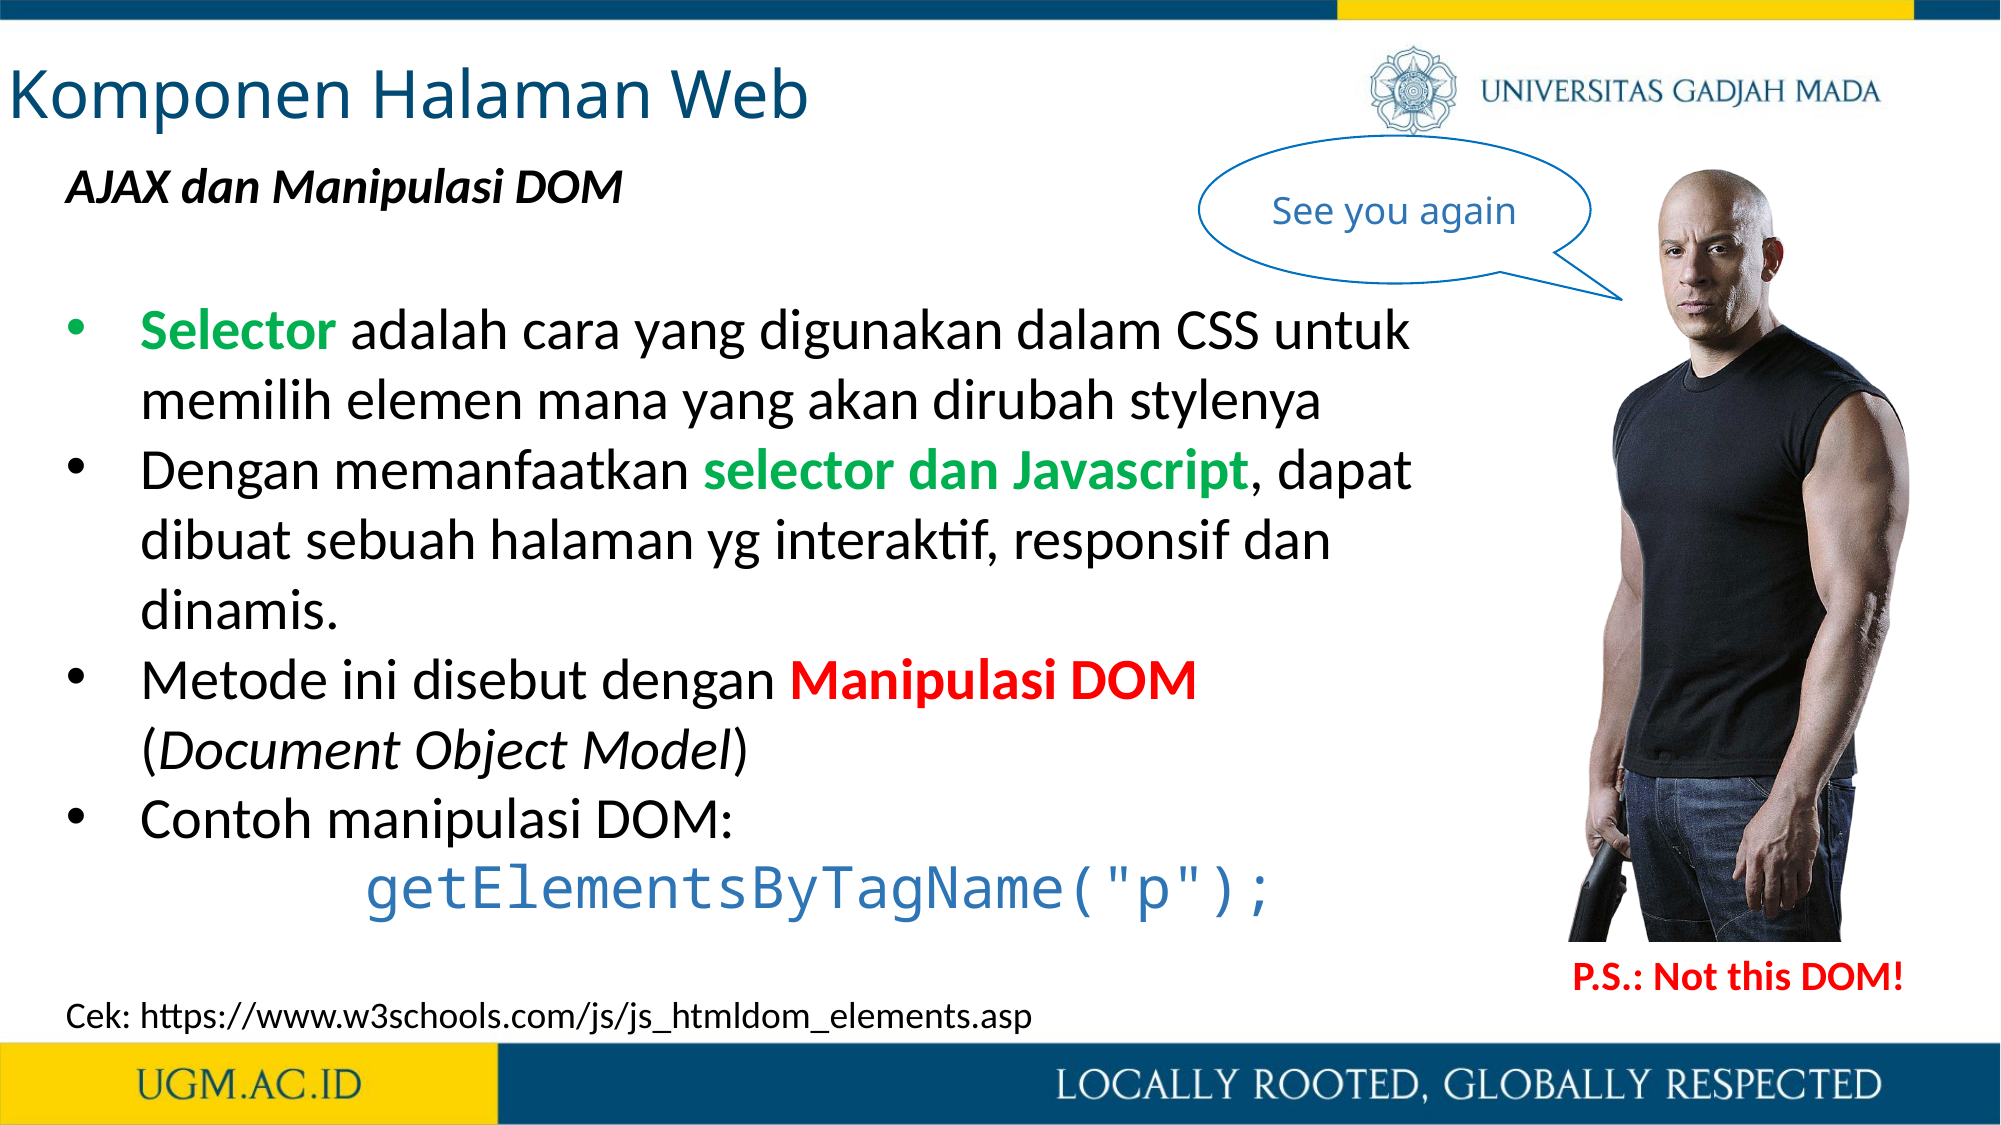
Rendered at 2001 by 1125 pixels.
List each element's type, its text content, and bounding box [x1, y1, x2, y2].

text_box AJAX dan Manipulasi DOM [51, 146, 1227, 221]
picture [0, 0, 2001, 1125]
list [1558, 113, 1954, 942]
text_box Komponen Halaman Web [0, 44, 826, 139]
text_box P.S.: Not this DOM! [1557, 941, 1921, 1007]
text_box Selector adalah cara yang digunakan dalam CSS untuk memilih elemen mana yang akan dirubah stylenya Dengan memanfaatkan selector dan Javascript, dapat dibuat sebuah halaman yg interaktif, responsif dan dinamis. Metode ini disebut dengan Manipulasi DOM (Document Object Model) Contoh manipulasi DOM: getElementsByTagName("p"); Cek: https://www.w3schools.com/js/js_htmldom_elements.asp [51, 283, 1441, 1043]
text_box See you again [1197, 134, 1558, 287]
